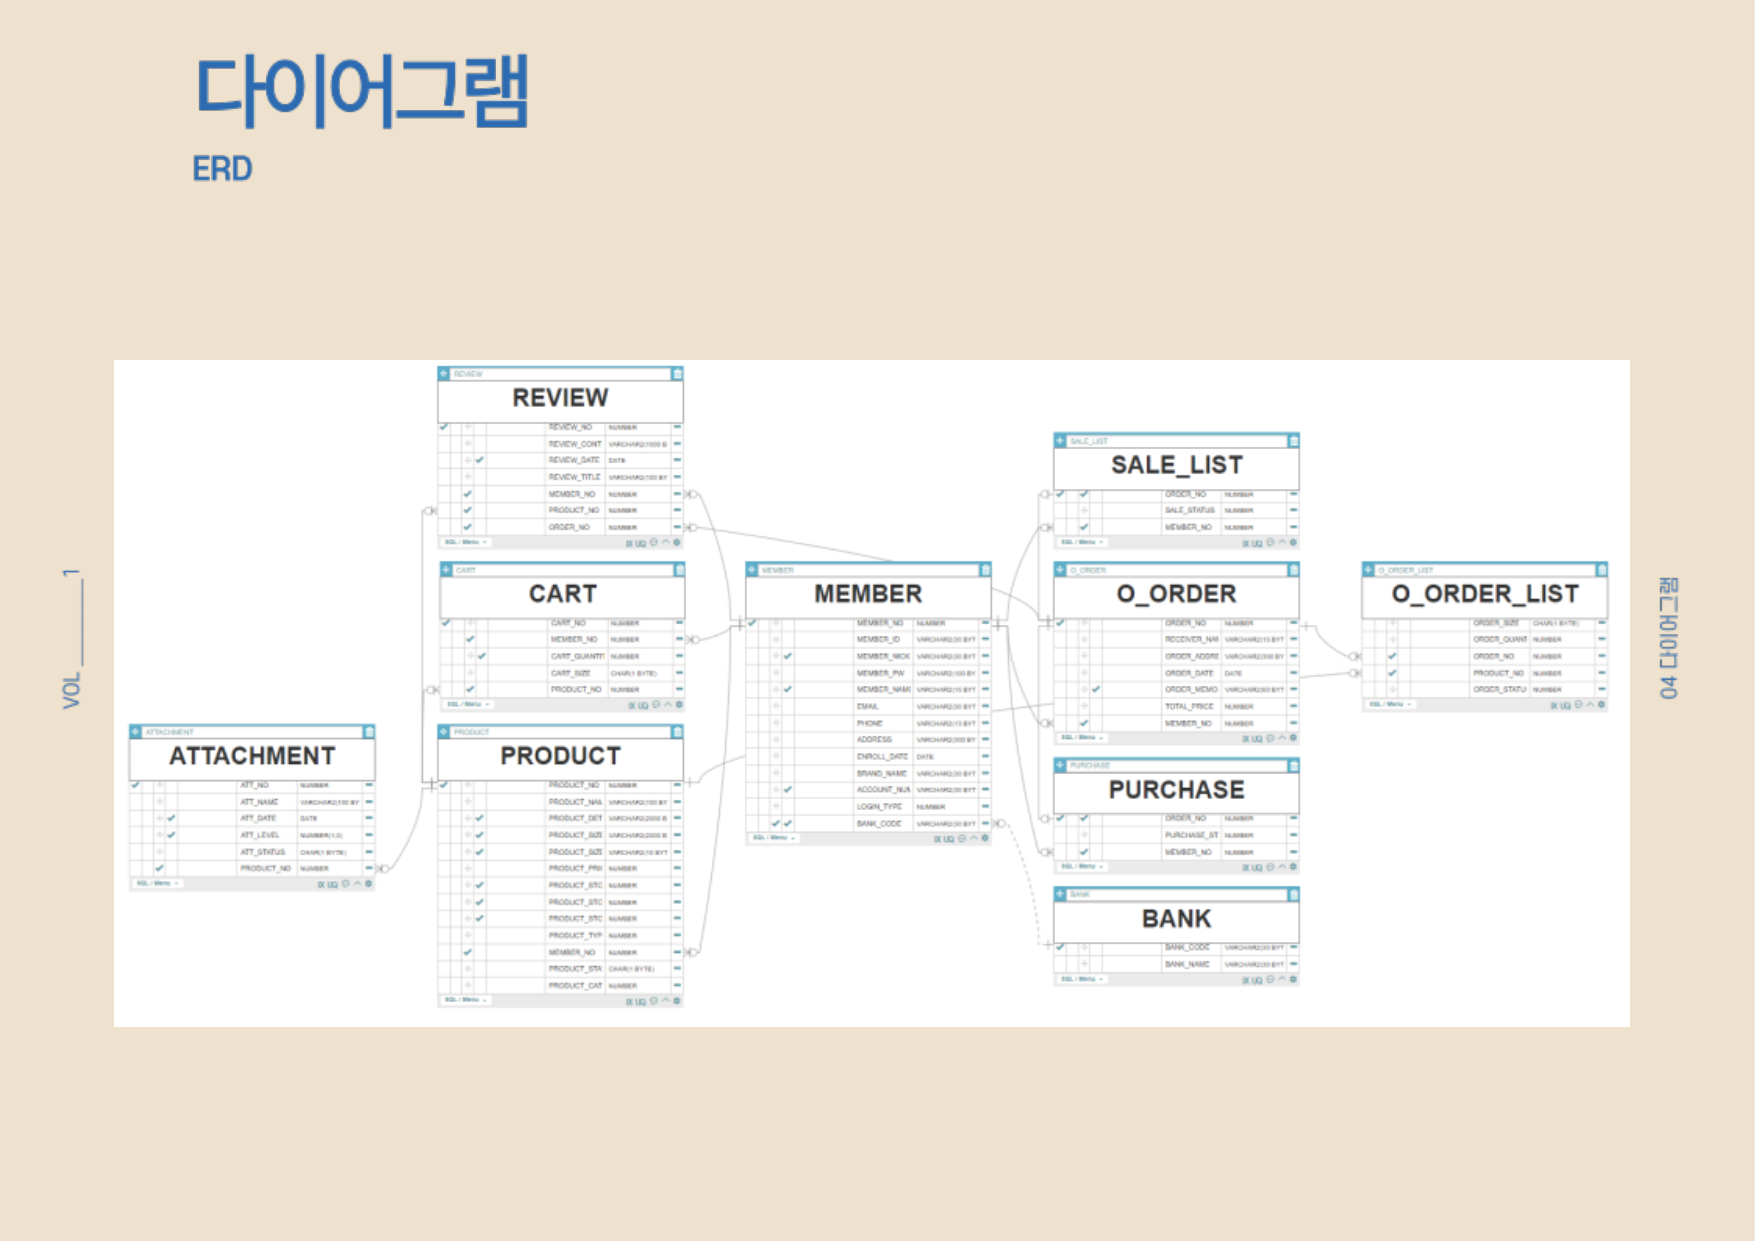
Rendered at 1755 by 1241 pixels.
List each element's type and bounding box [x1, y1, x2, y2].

picture [1630, 568, 1755, 771]
text_box [114, 360, 1630, 1028]
picture [176, 19, 560, 205]
text_box [192, 31, 662, 191]
picture [0, 556, 114, 771]
